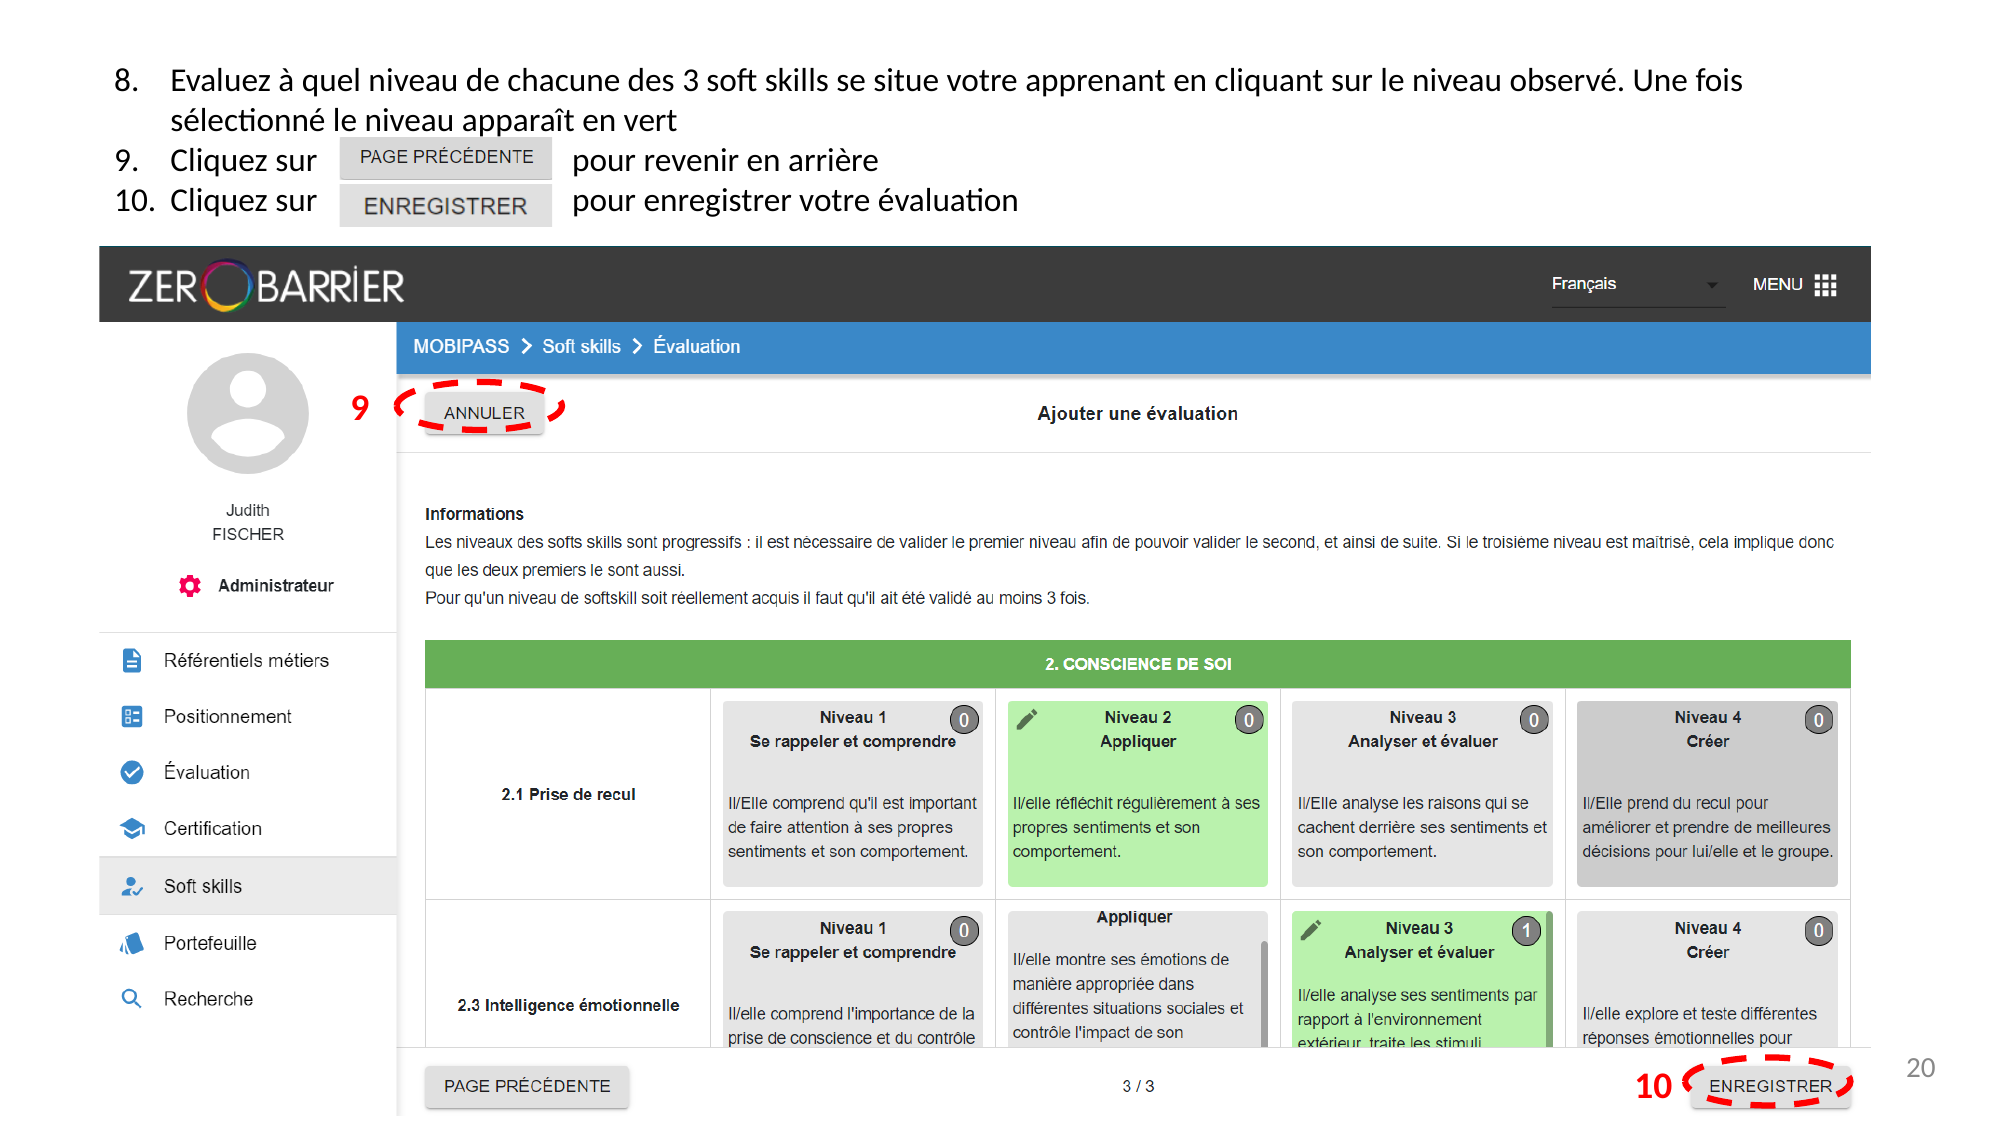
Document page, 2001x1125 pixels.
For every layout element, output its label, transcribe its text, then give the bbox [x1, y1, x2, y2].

picture [339, 184, 553, 228]
picture [339, 137, 553, 180]
text_box Evaluez à quel niveau de chacune des 3 soft skills se situe votre apprenant en cliquant sur le niveau observé. Une fois sélectionné le niveau apparaît en vert Cliquez sur pour revenir en arrière Cliquez sur pour enregistrer votre évaluation [99, 50, 1871, 226]
picture [98, 246, 1872, 1116]
slide_number ‹#› [1879, 1035, 1980, 1096]
